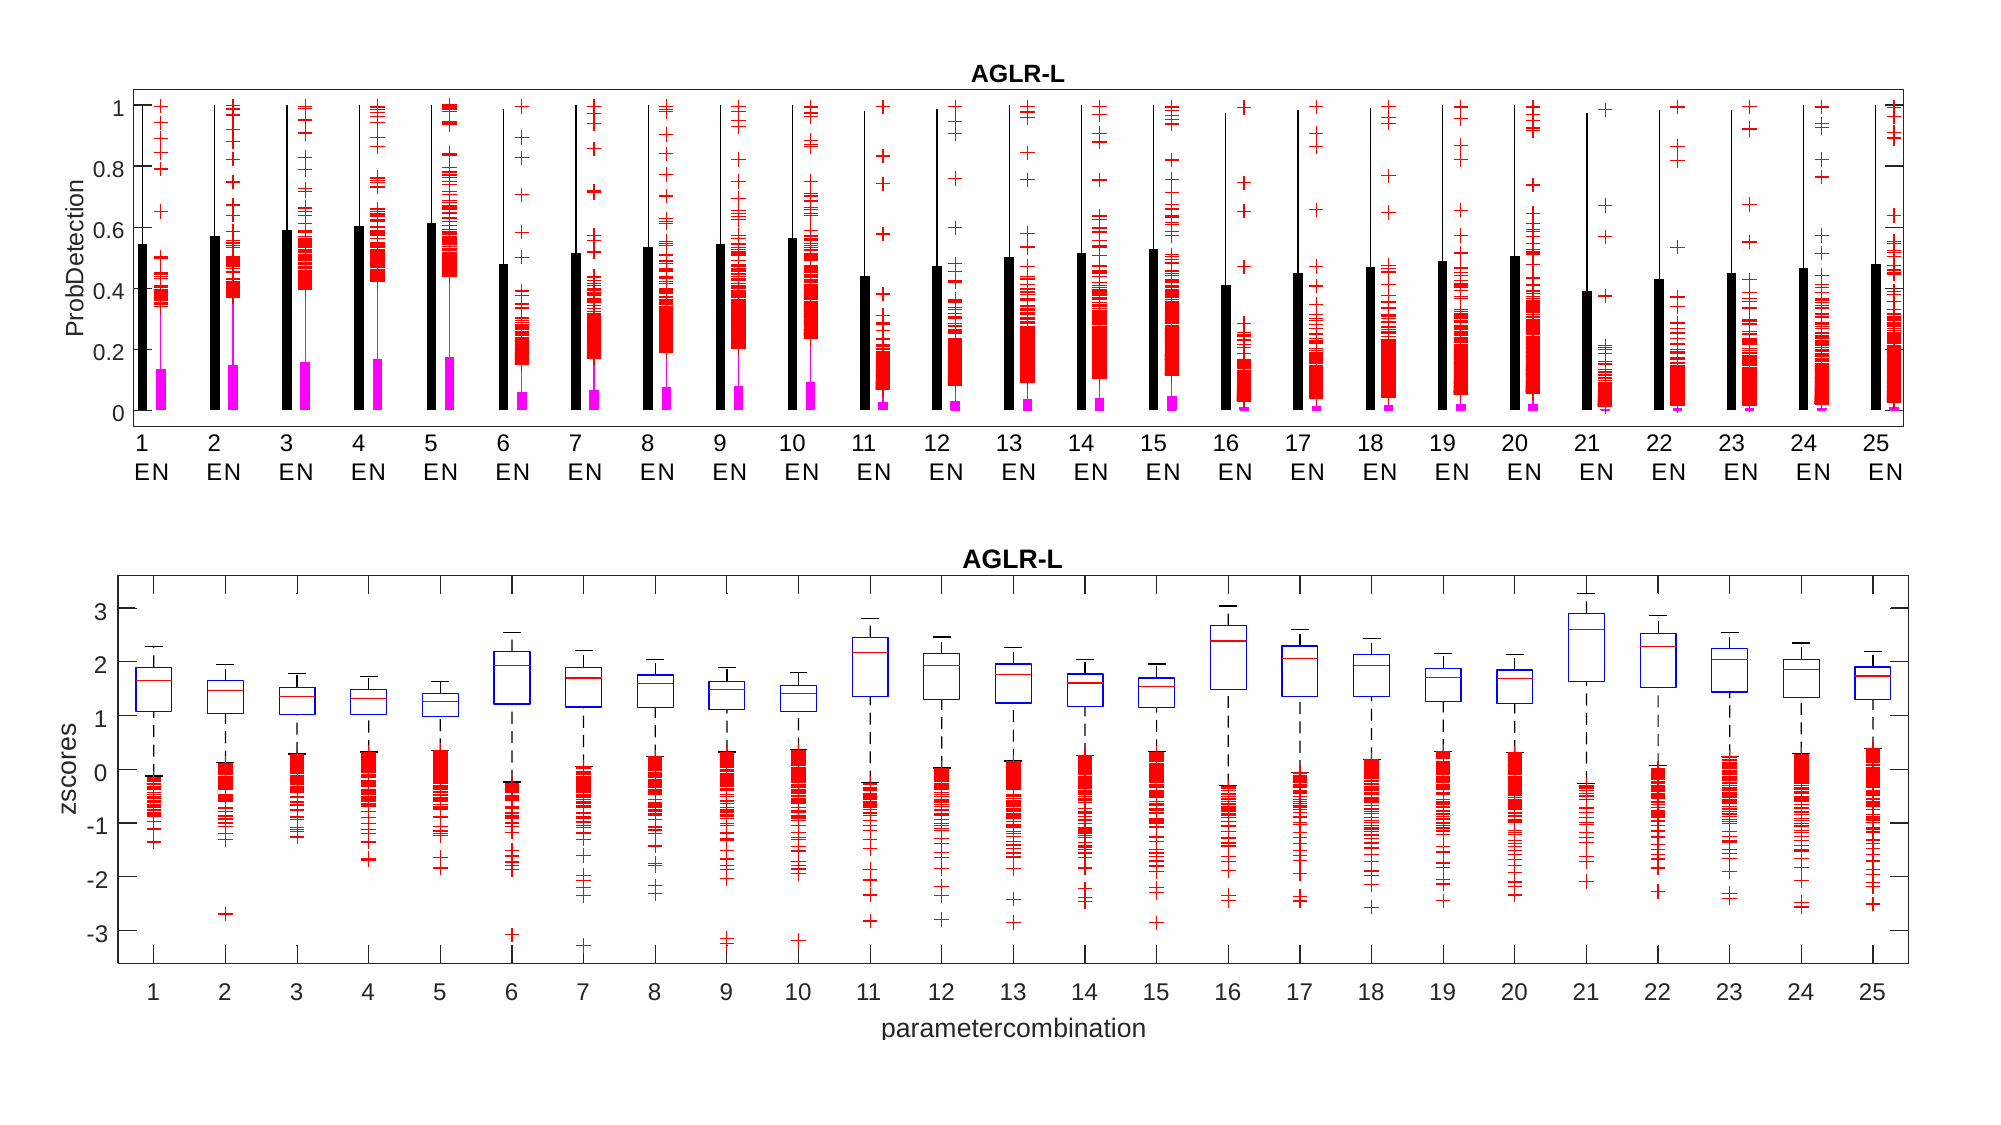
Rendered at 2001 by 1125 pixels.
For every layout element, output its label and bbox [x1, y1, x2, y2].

picture [29, 51, 1971, 1040]
